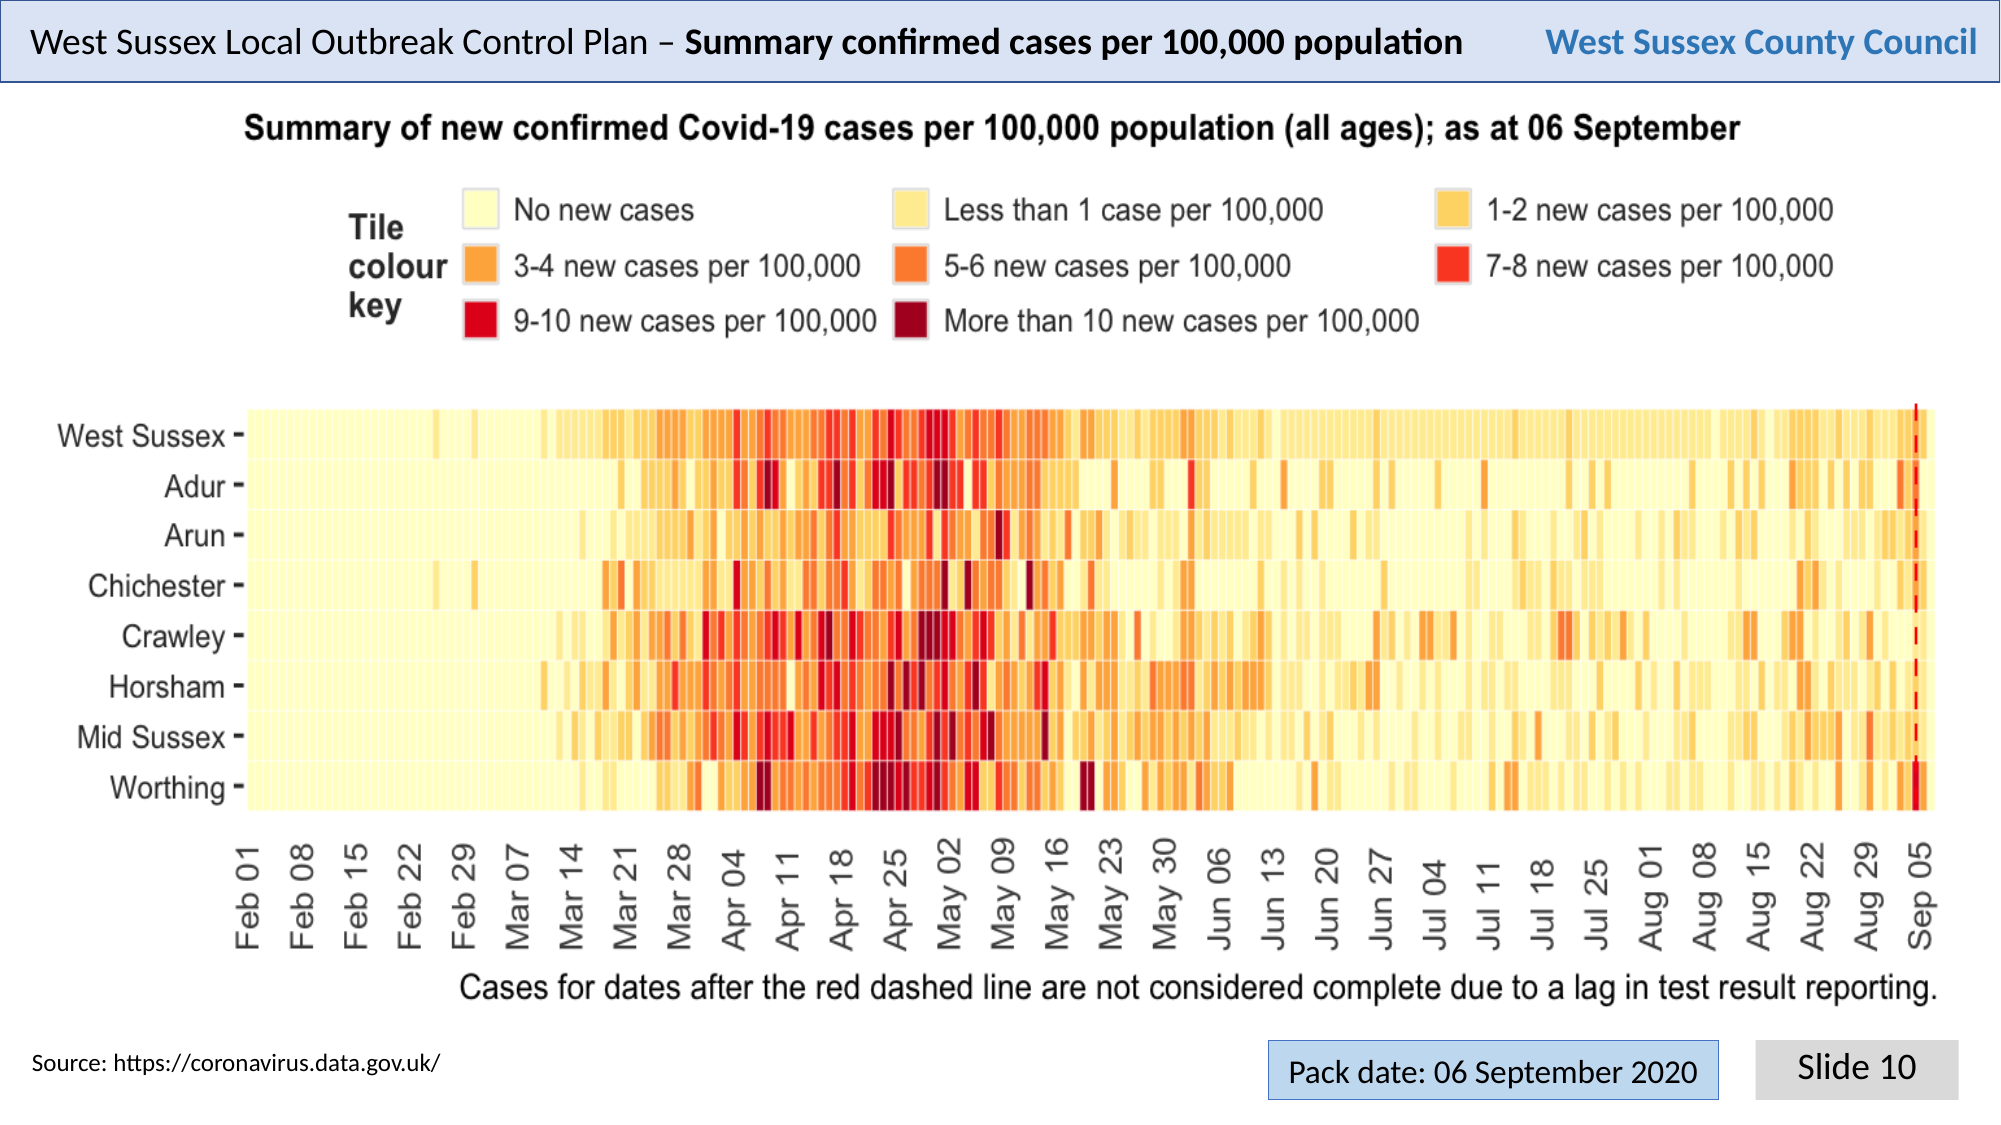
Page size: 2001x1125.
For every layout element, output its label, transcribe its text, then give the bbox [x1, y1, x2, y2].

picture [38, 91, 1959, 1028]
list Slide 10 [1755, 1040, 1959, 1100]
list Source: https://coronavirus.data.gov.uk/ [17, 1042, 660, 1103]
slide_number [1268, 1040, 1719, 1100]
